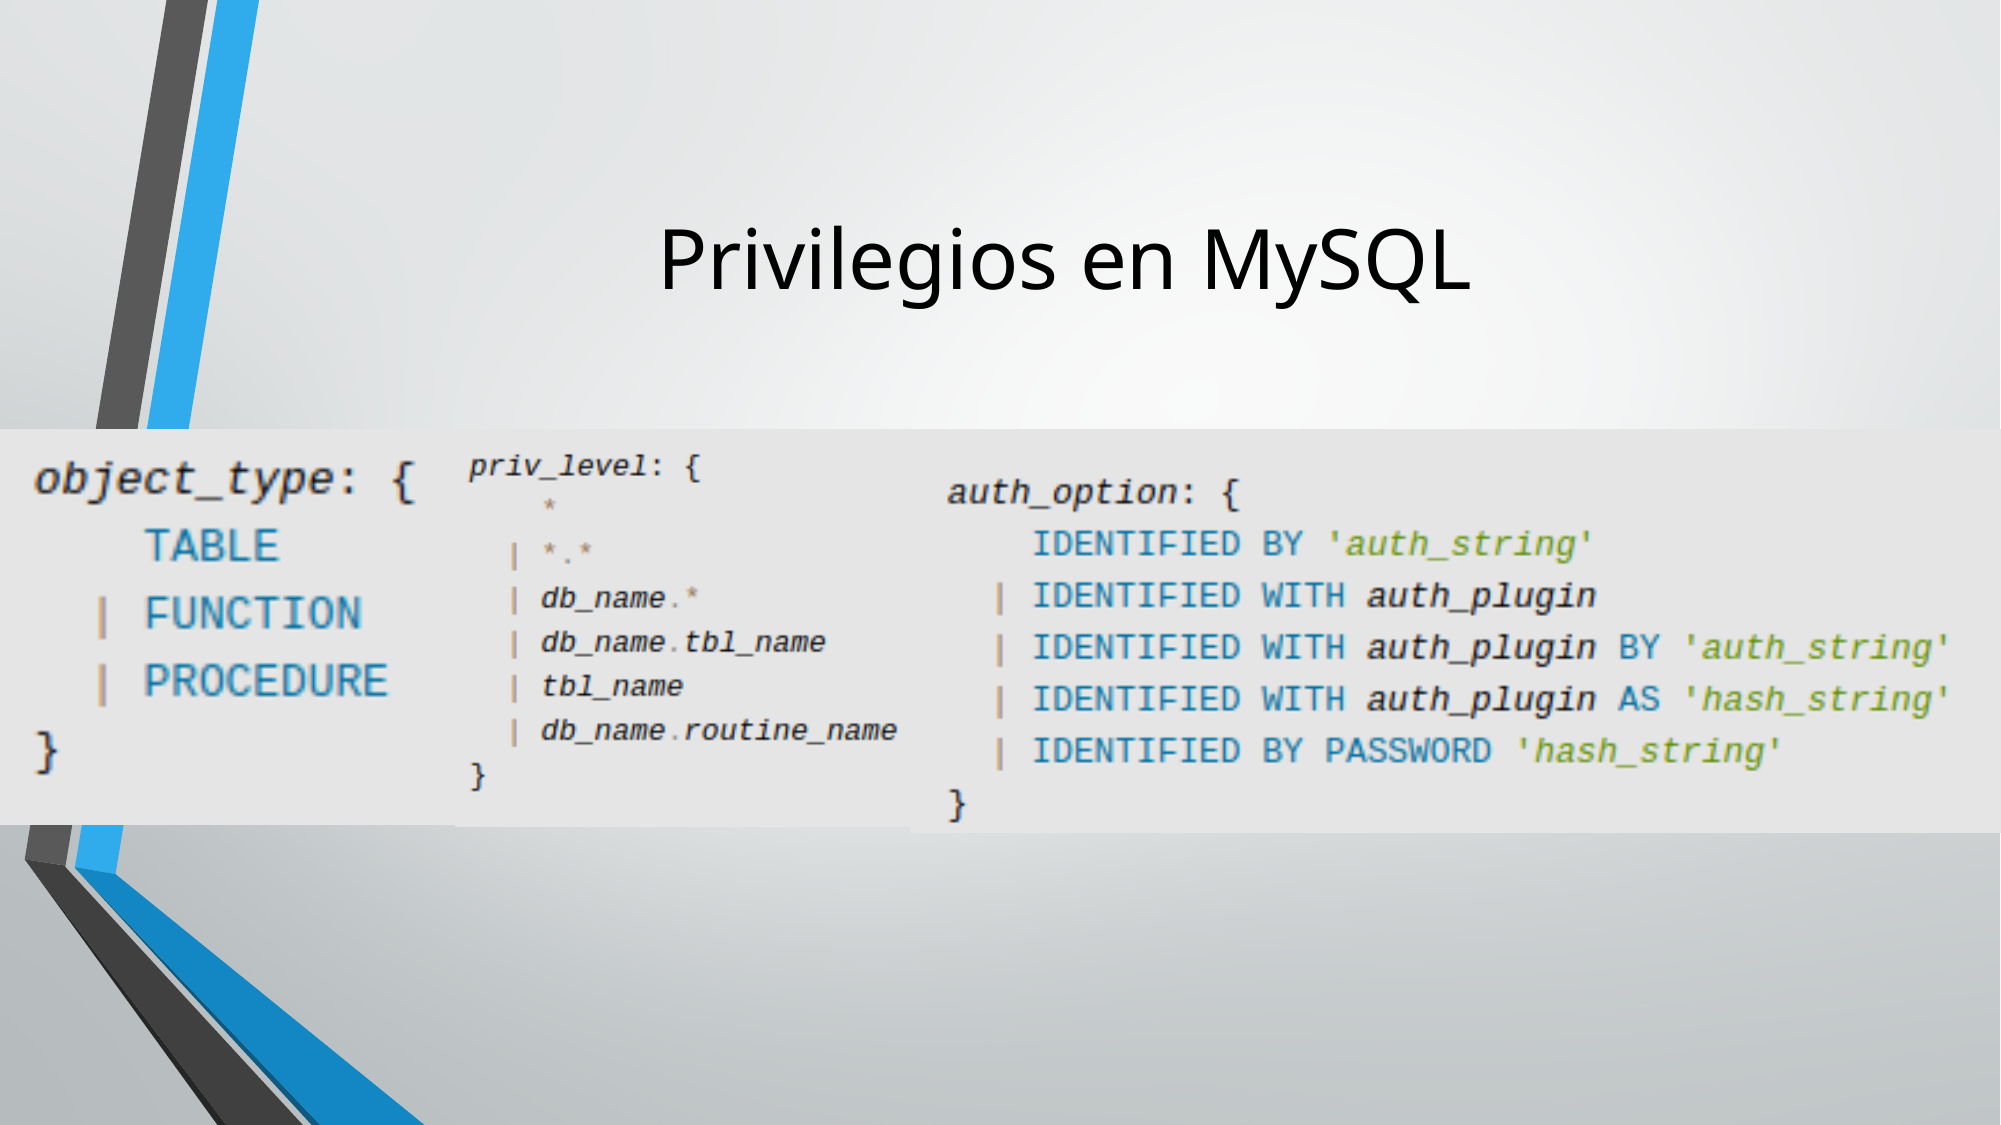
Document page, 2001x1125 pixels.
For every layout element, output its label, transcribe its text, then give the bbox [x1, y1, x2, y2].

picture [455, 429, 2001, 833]
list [0, 428, 513, 825]
title Privilegios en MySQL [243, 112, 1887, 400]
